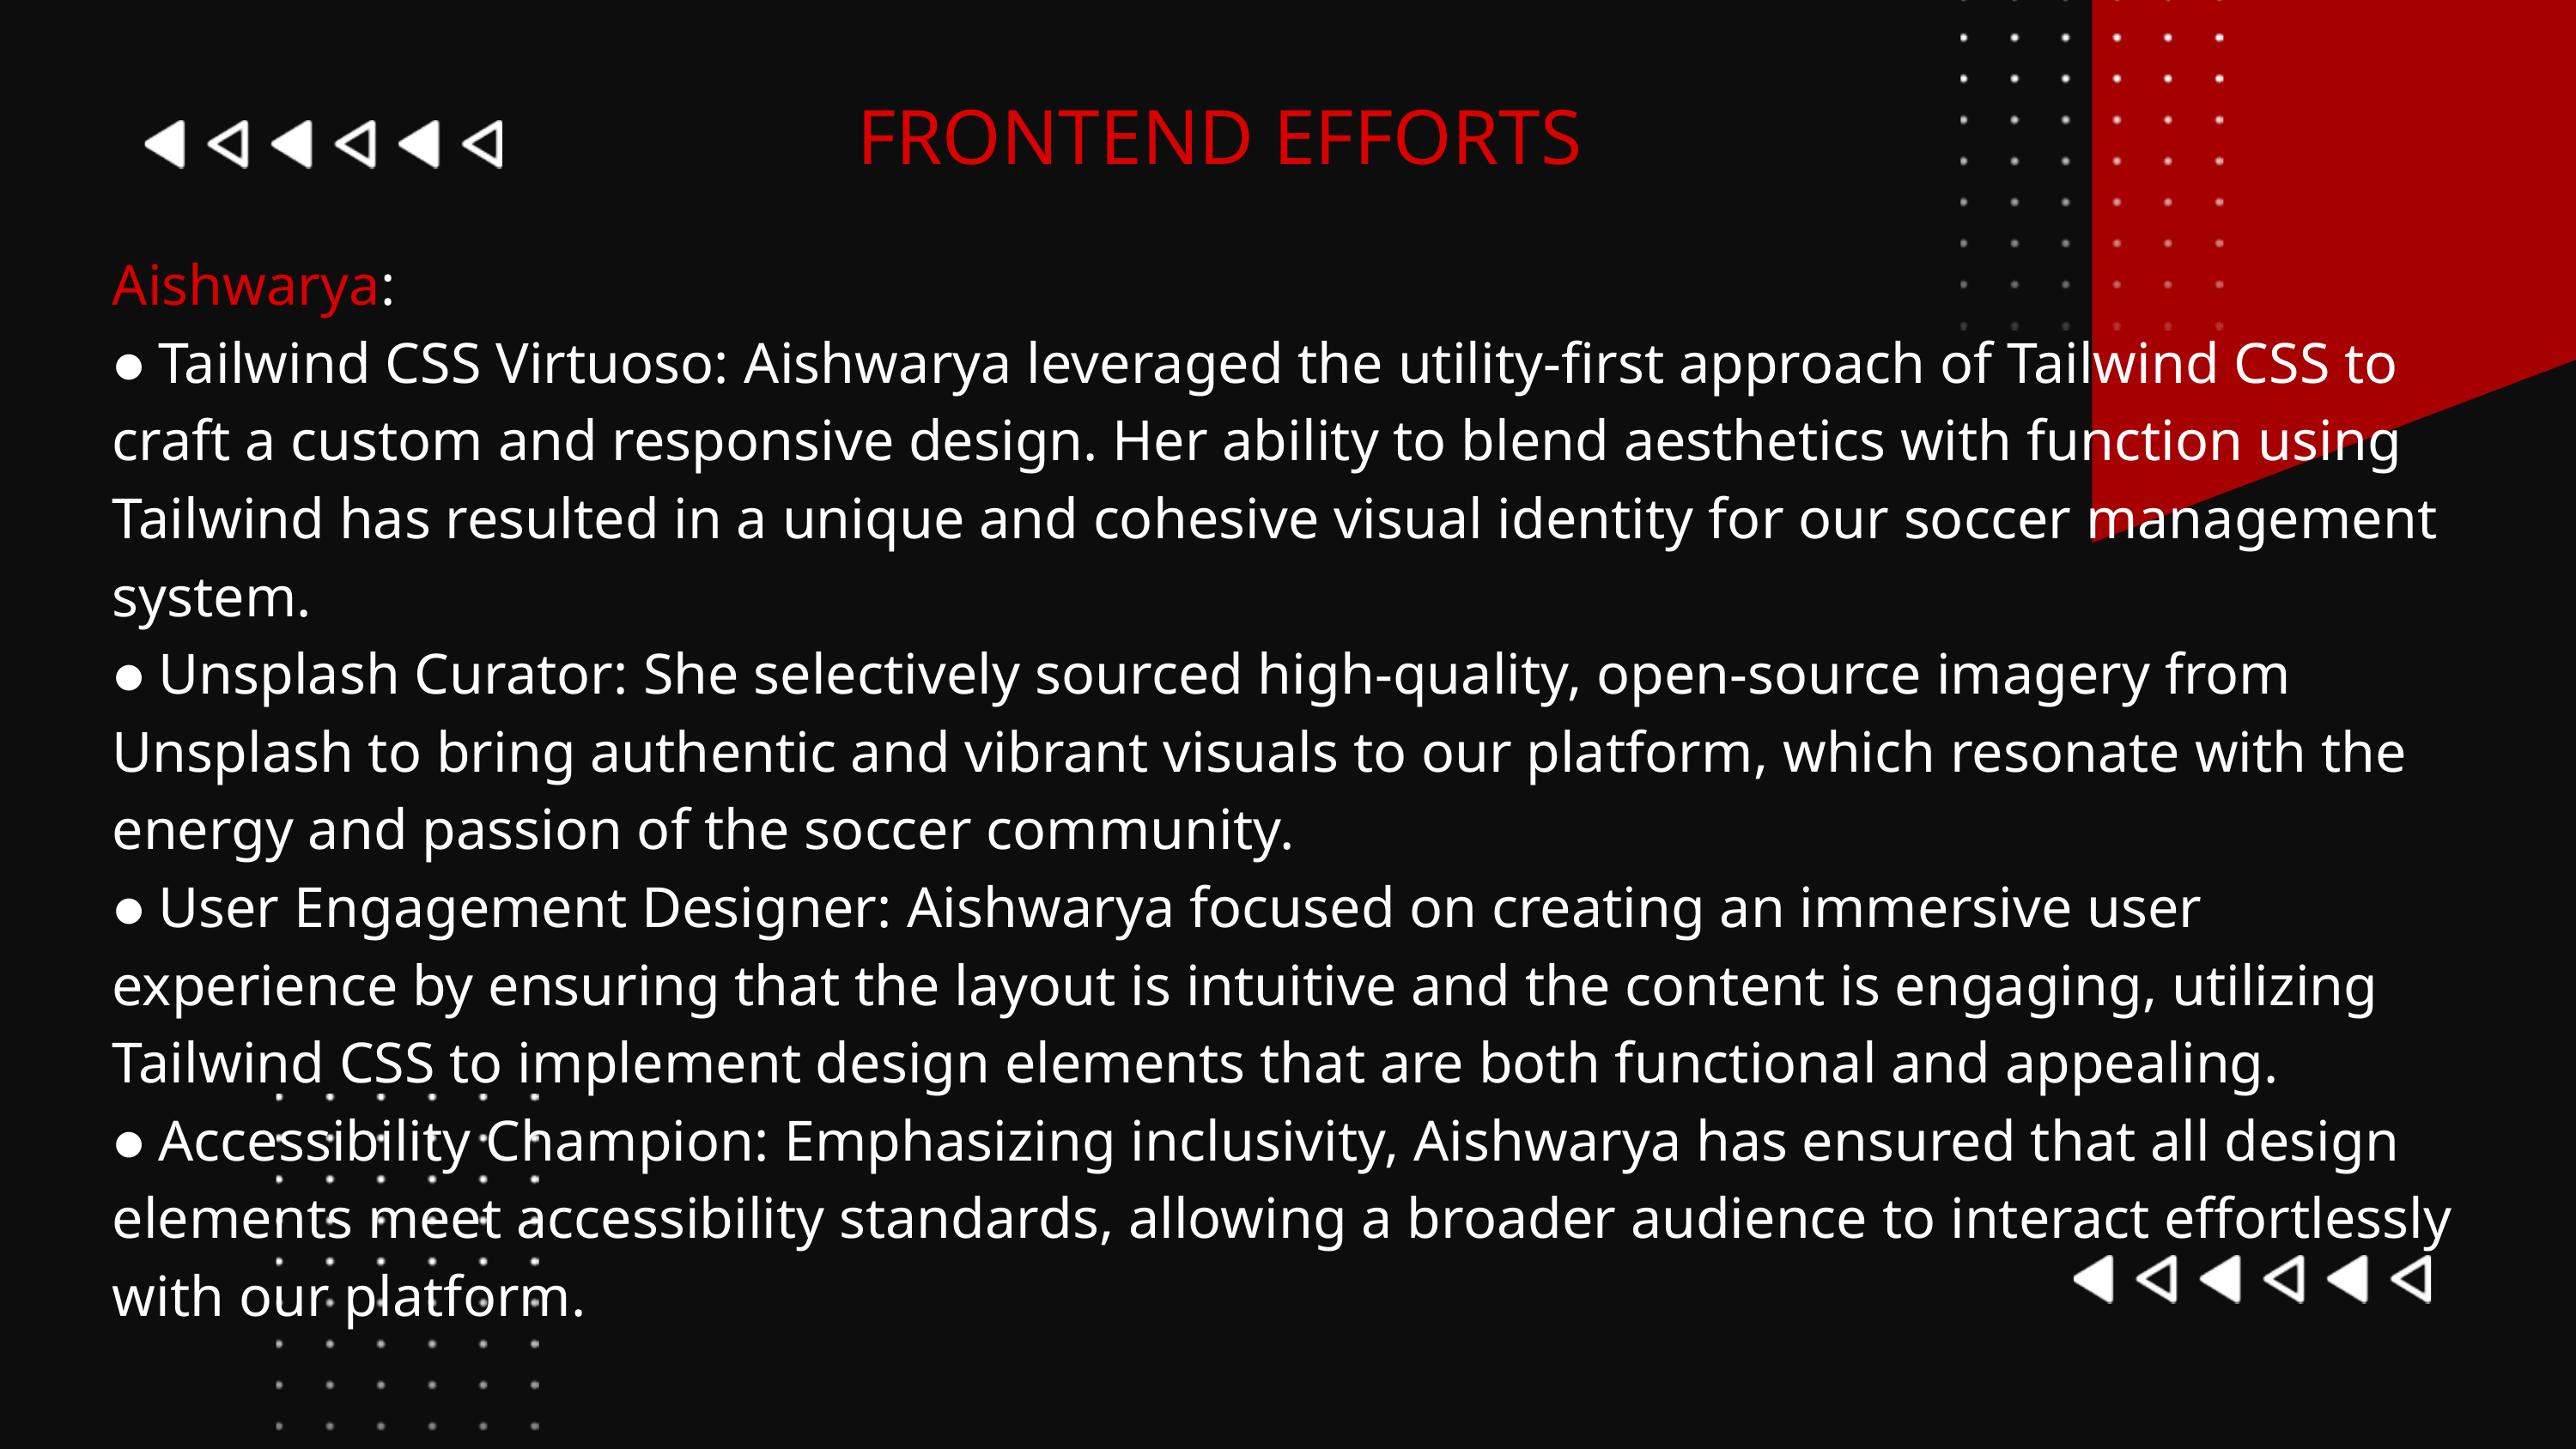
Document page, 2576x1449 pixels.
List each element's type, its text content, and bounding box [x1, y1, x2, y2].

text_box [1960, 0, 2008, 161]
text_box FRONTEND EFFORTS [478, 88, 1960, 161]
text_box [144, 120, 503, 161]
text_box Aishwarya: ● Tailwind CSS Virtuoso: Aishwarya leveraged the utility-first approach of Tailwind CSS to craft a custom and responsive design. Her ability to blend aesthetics with function using Tailwind has resulted in a unique and cohesive visual identity for our soccer management system. ● Unsplash Curator: She selectively sourced high-quality, open-source imagery from Unsplash to bring authentic and vibrant visuals to our platform, which resonate with the energy and passion of the soccer community. ● User Engagement Designer: Aishwarya focused on creating an immersive user experience by ensuring that the layout is intuitive and the content is engaging, utilizing Tailwind CSS to implement design elements that are both functional and appealing. ● Accessibility Champion: Emphasizing inclusivity, Aishwarya has ensured that all design elements meet accessibility standards, allowing a broader audience to interact effortlessly with our platform. [112, 161, 2474, 1449]
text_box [2012, 0, 2576, 464]
